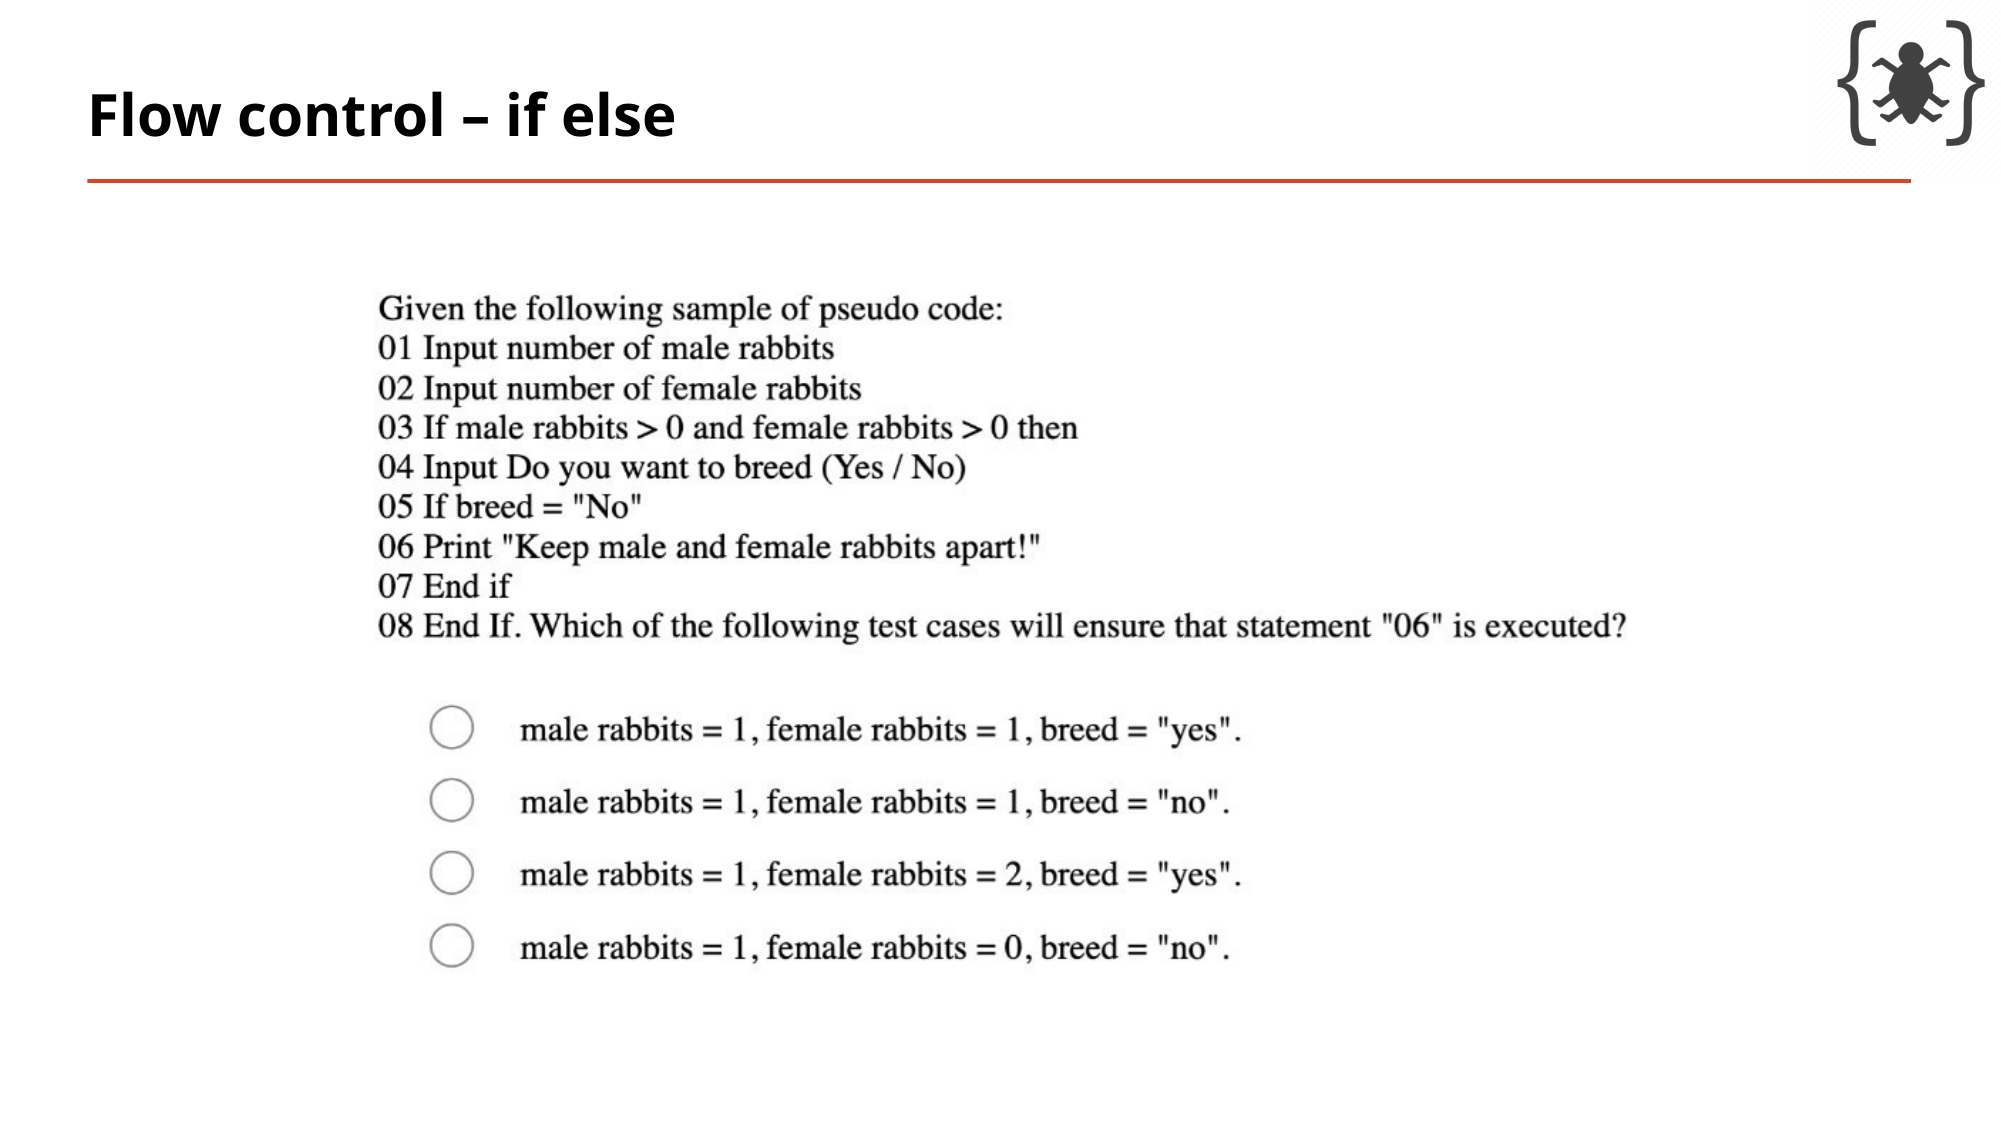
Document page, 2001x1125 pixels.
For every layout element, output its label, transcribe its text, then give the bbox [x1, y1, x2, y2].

picture [363, 291, 1637, 989]
picture [1813, 0, 2001, 181]
title Flow control – if else [72, 70, 1221, 176]
